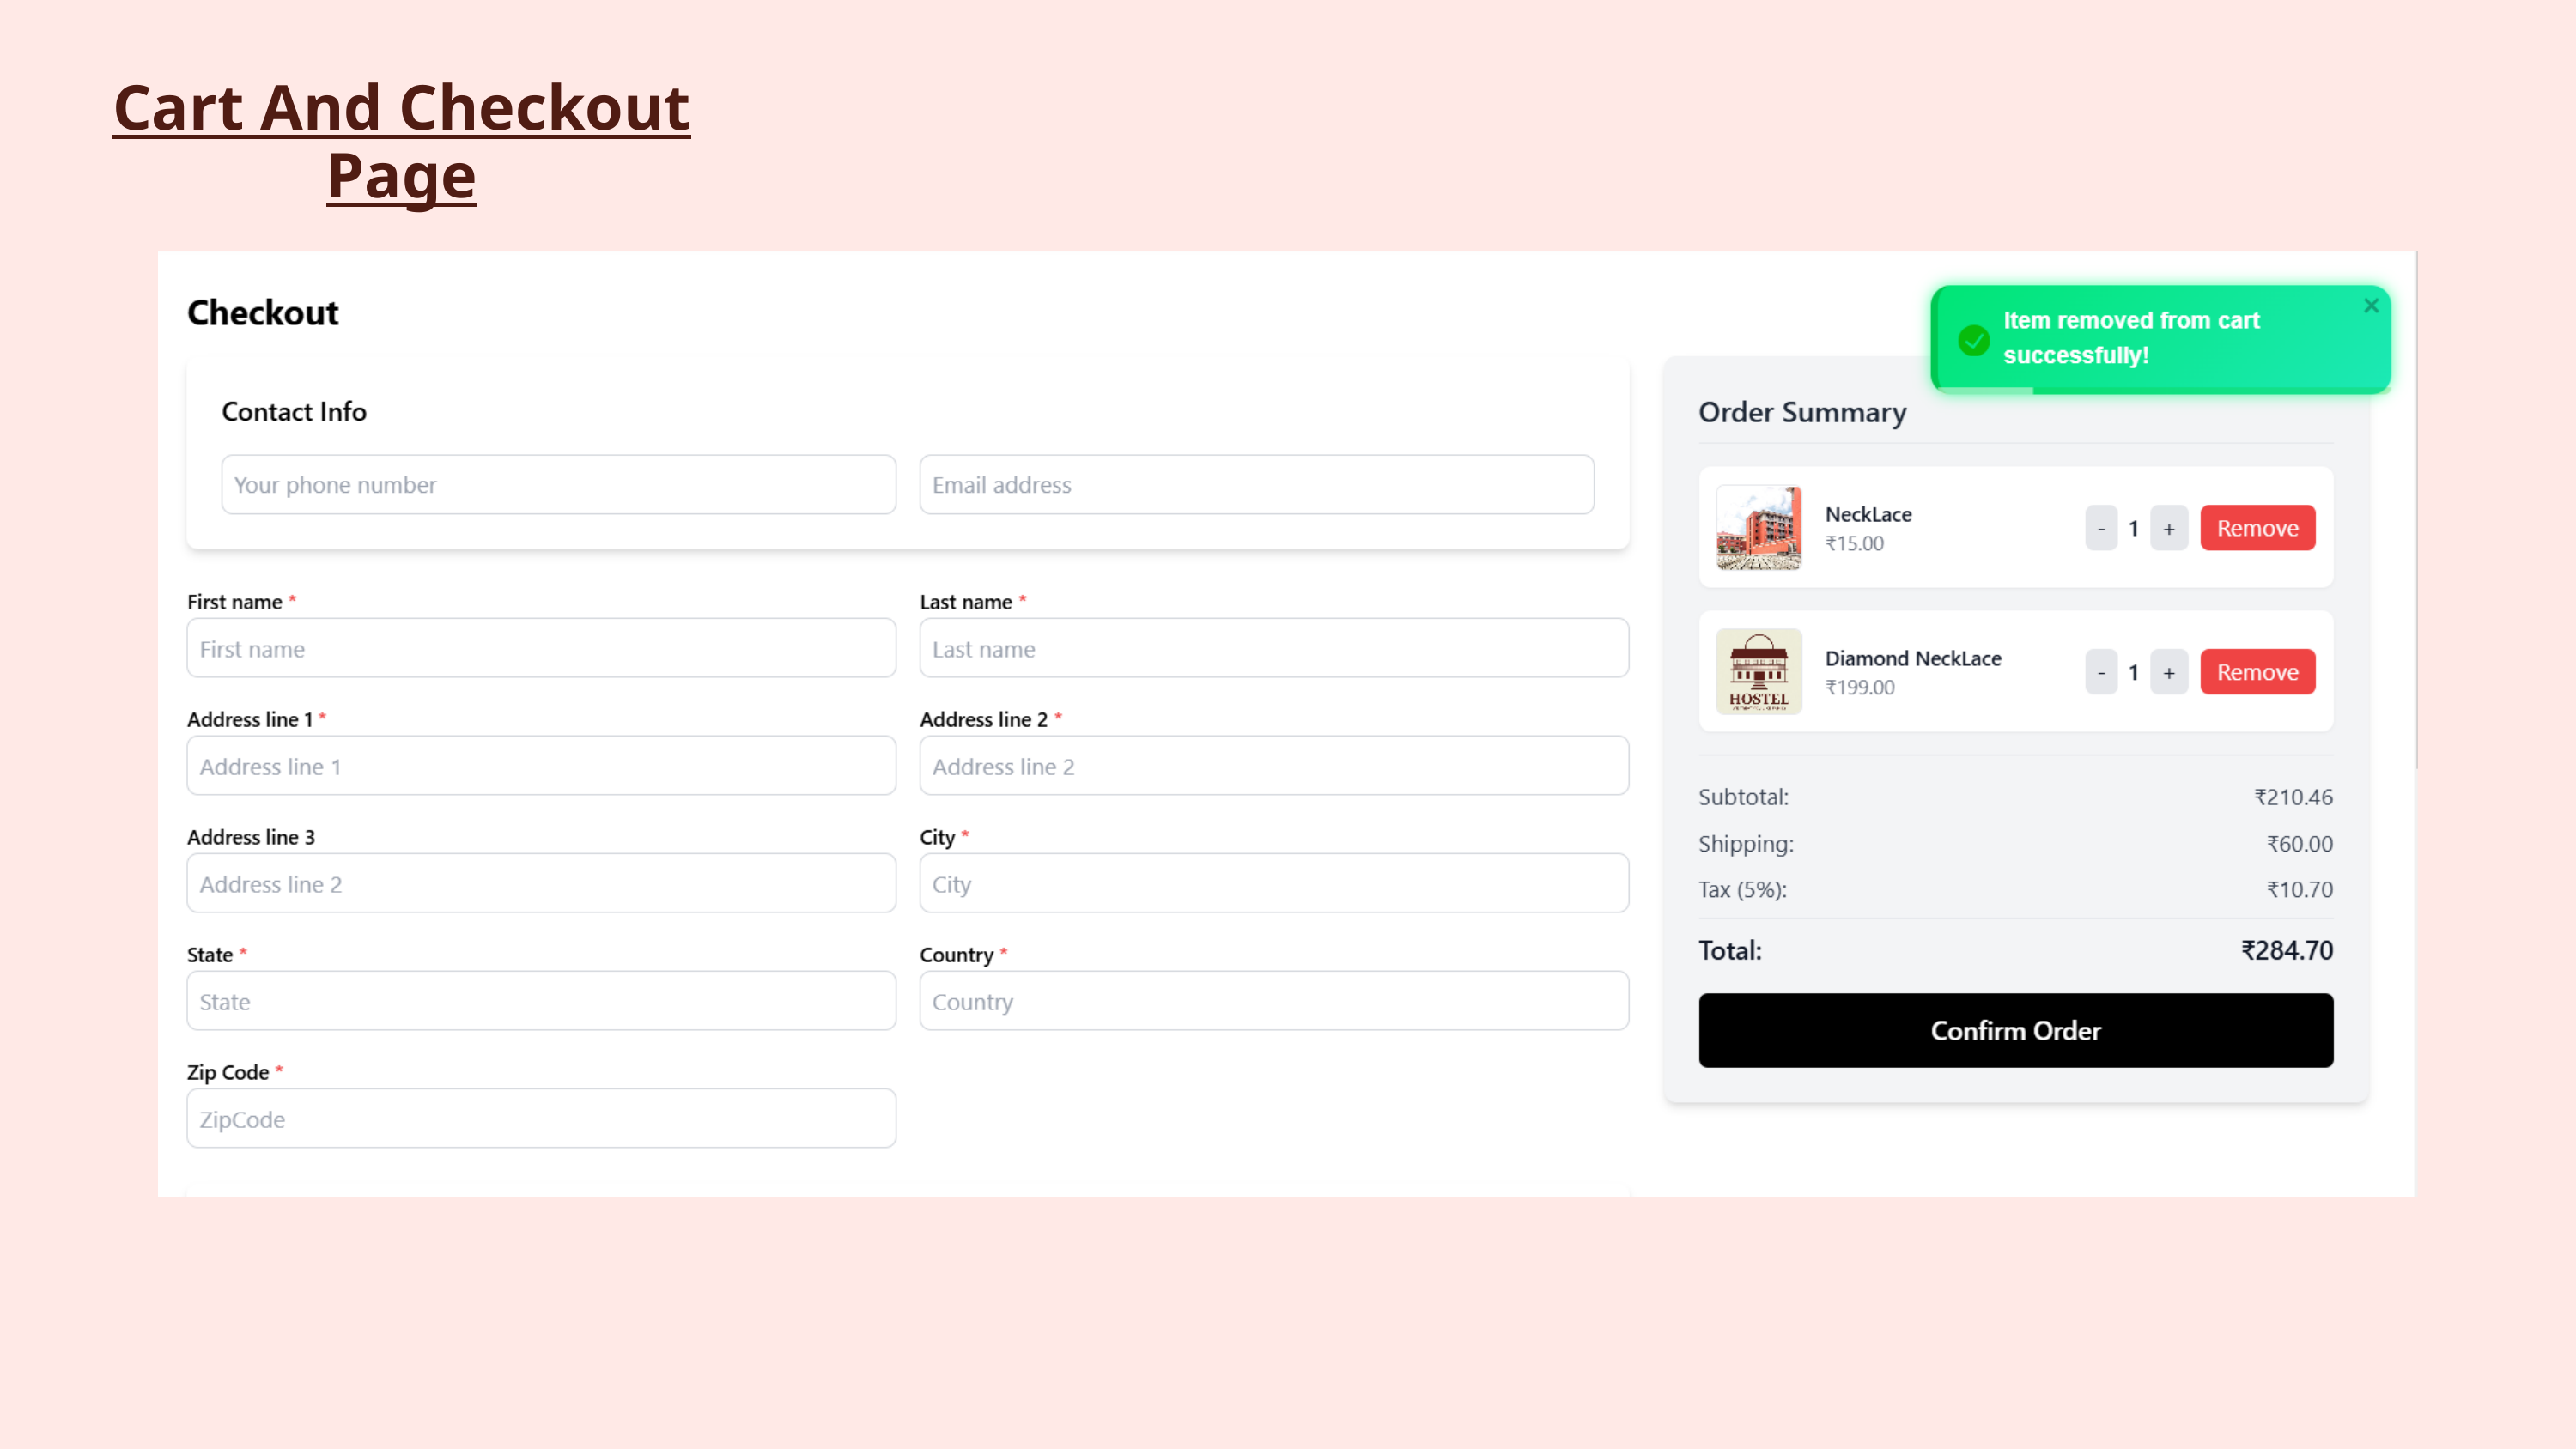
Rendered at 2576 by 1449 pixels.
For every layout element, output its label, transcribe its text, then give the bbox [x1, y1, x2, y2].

text_box Cart And Checkout Page [64, 74, 739, 210]
text_box [158, 251, 2418, 1197]
